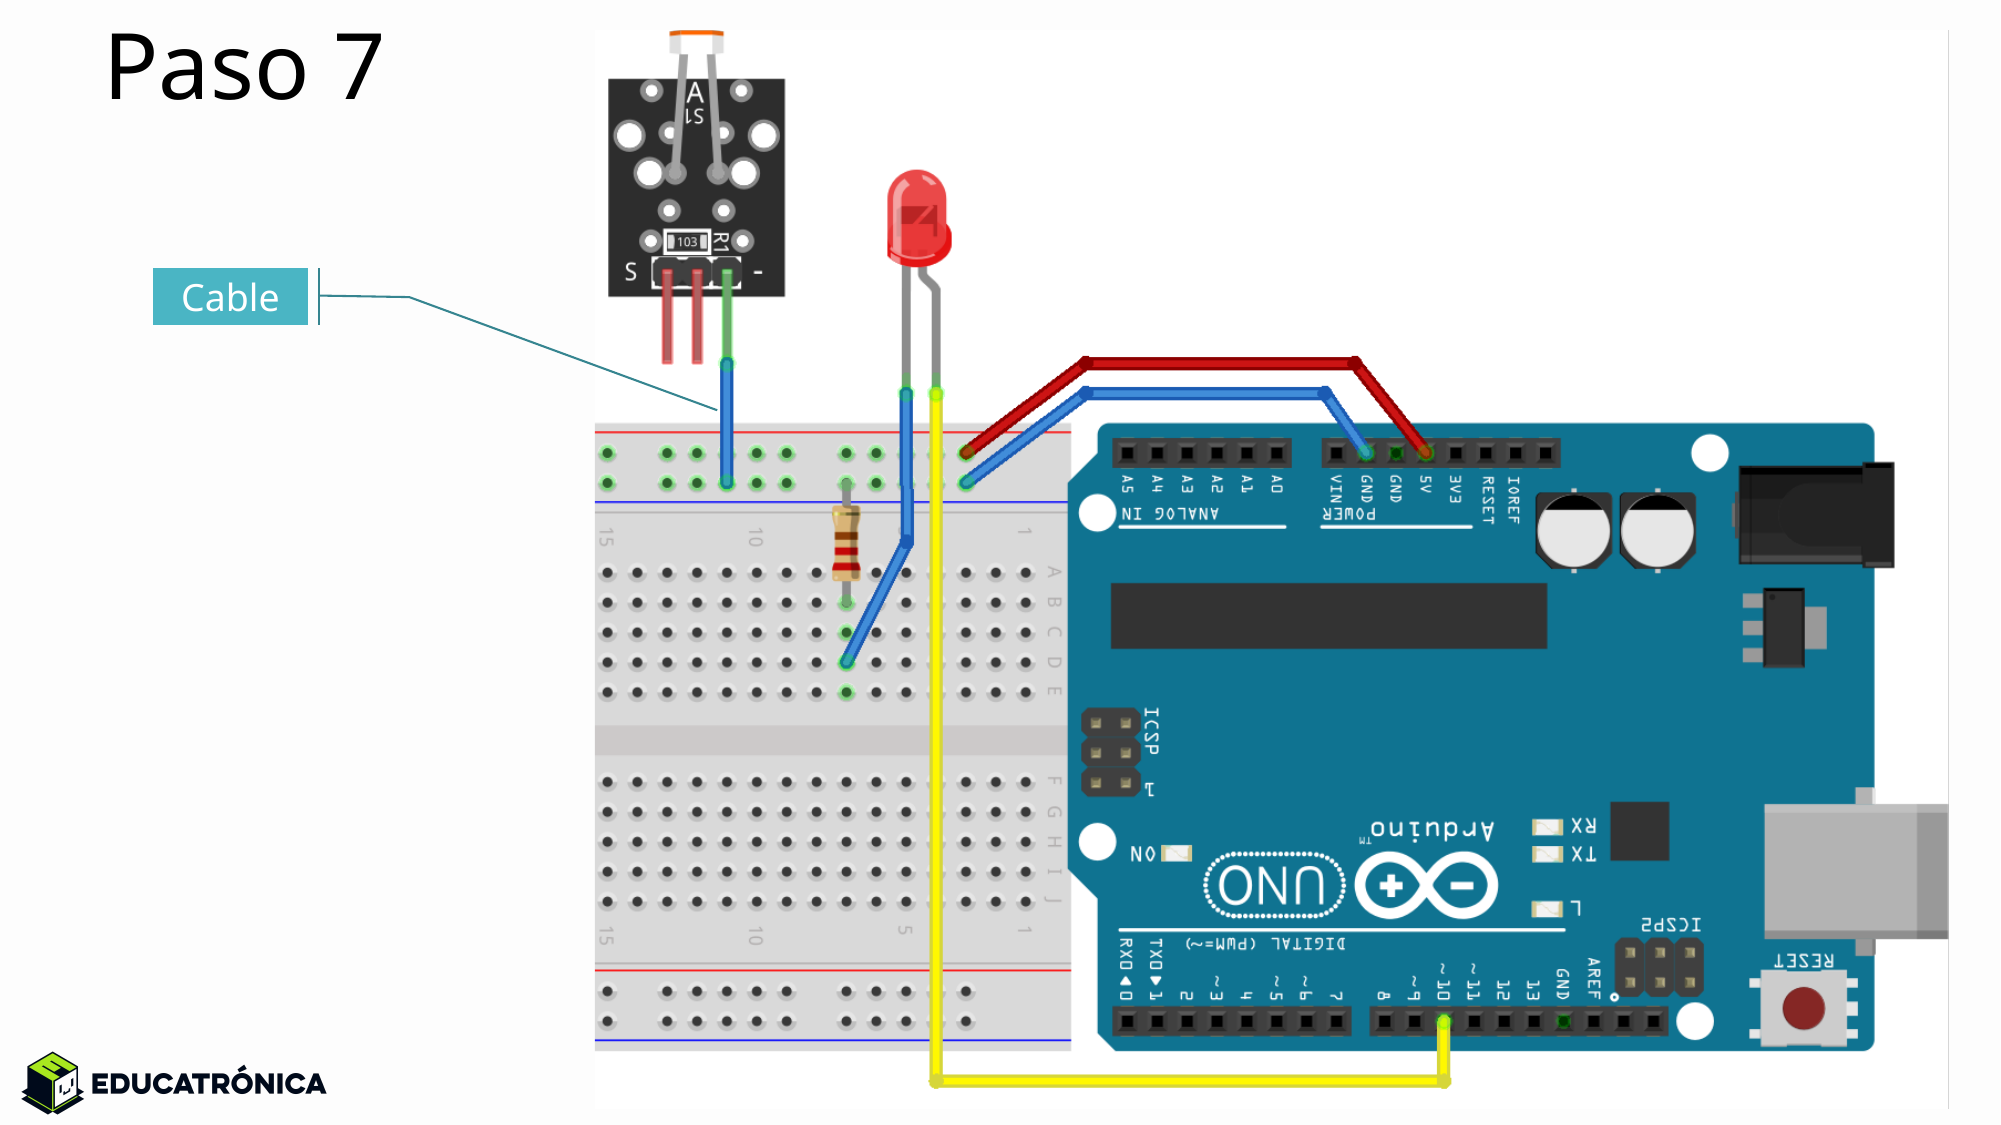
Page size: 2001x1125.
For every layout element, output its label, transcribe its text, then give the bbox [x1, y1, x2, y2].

title Paso 7 [88, 7, 1912, 133]
picture [19, 1048, 330, 1118]
text_box Cable [153, 268, 308, 325]
text_box Cable [318, 268, 594, 367]
picture [594, 30, 1950, 1109]
